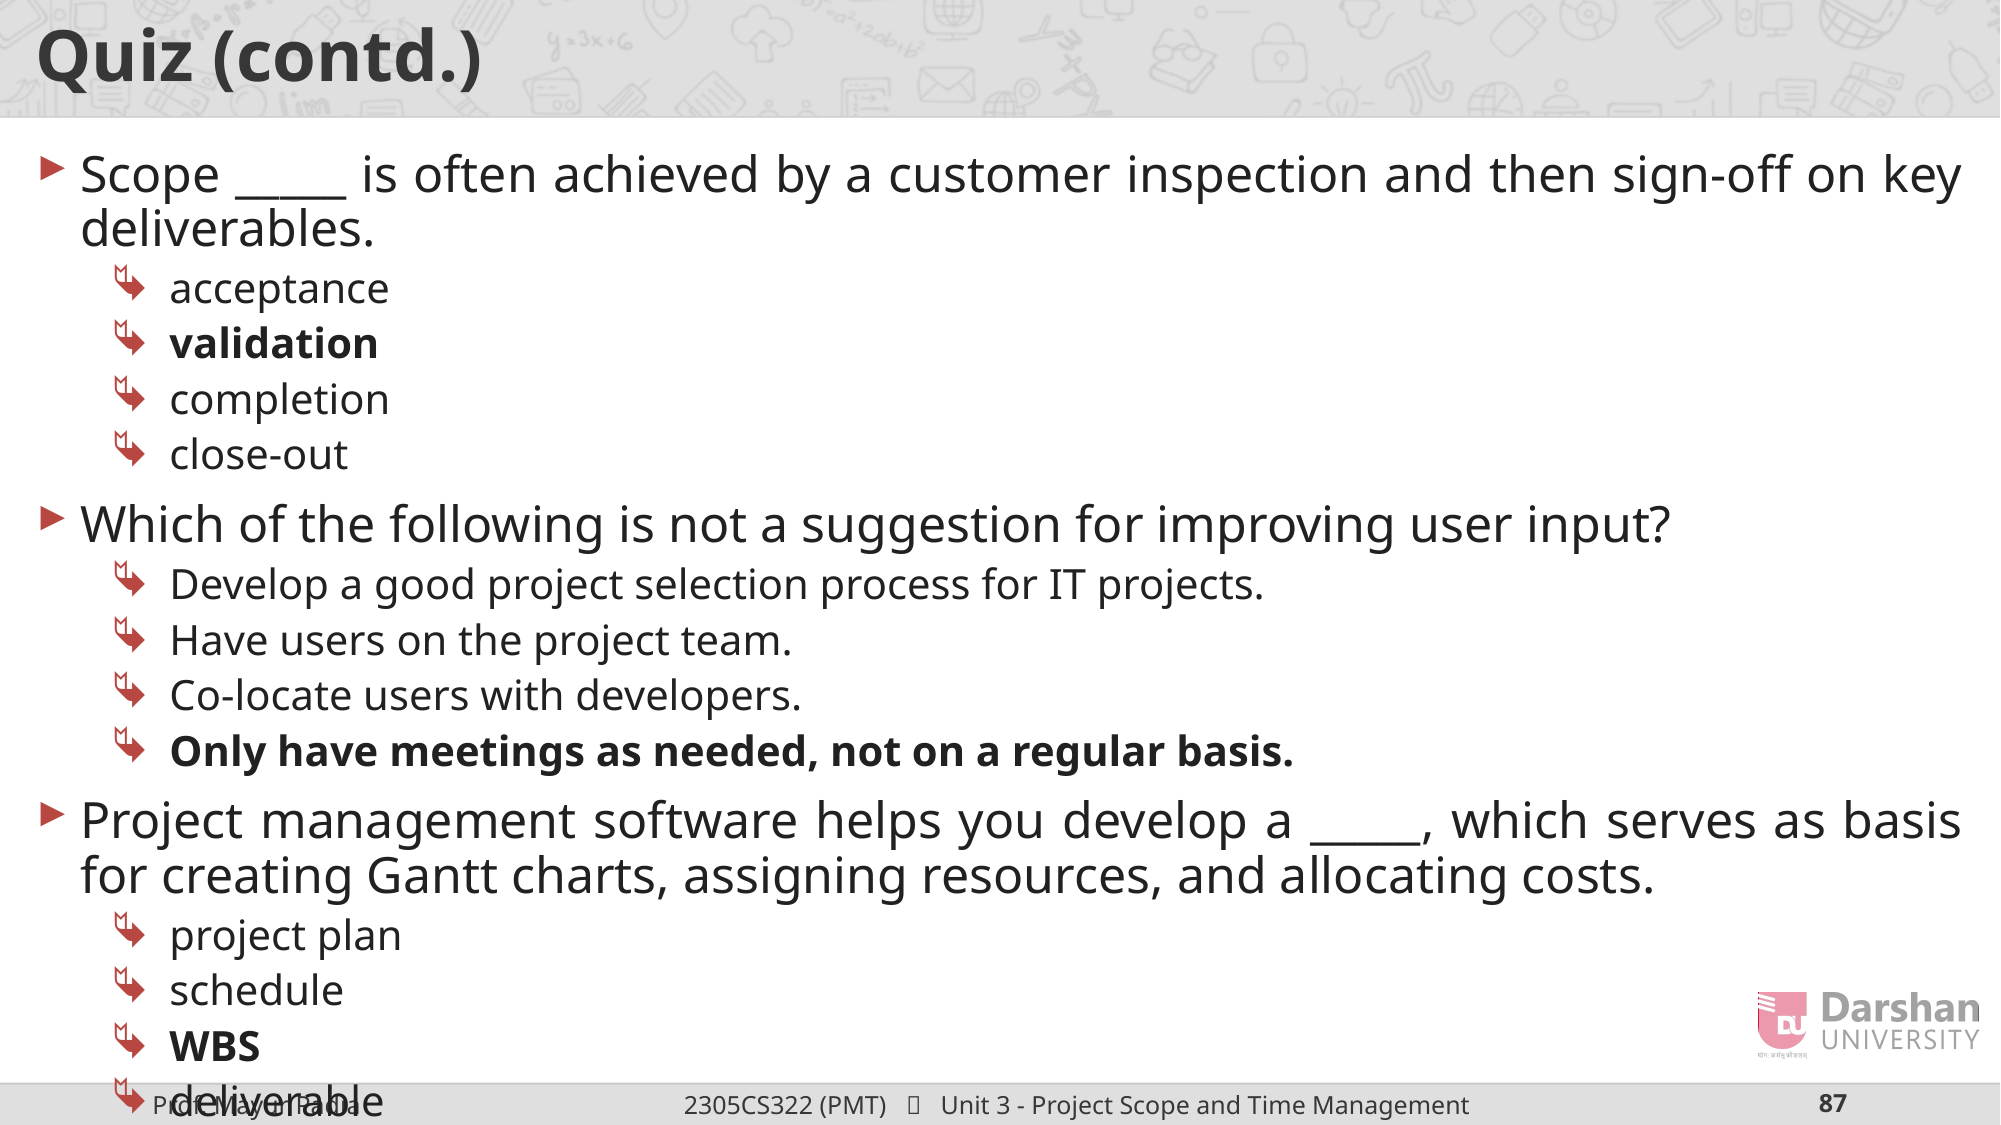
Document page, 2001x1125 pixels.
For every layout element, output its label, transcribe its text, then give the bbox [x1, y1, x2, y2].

title Quiz (contd.) [0, 0, 2000, 117]
list Scope _____ is often achieved by a customer inspection and then sign-off on key deliverables. acceptance validation completion close-out Which of the following is not a suggestion for improving user input? Develop a good project selection process for IT projects. Have users on the project team. Co-locate users with developers. Only have meetings as needed, not on a regular basis. Project management software helps you develop a _____, which serves as basis for creating Gantt charts, assigning resources, and allocating costs. project plan schedule WBS deliverable [21, 141, 1979, 1059]
